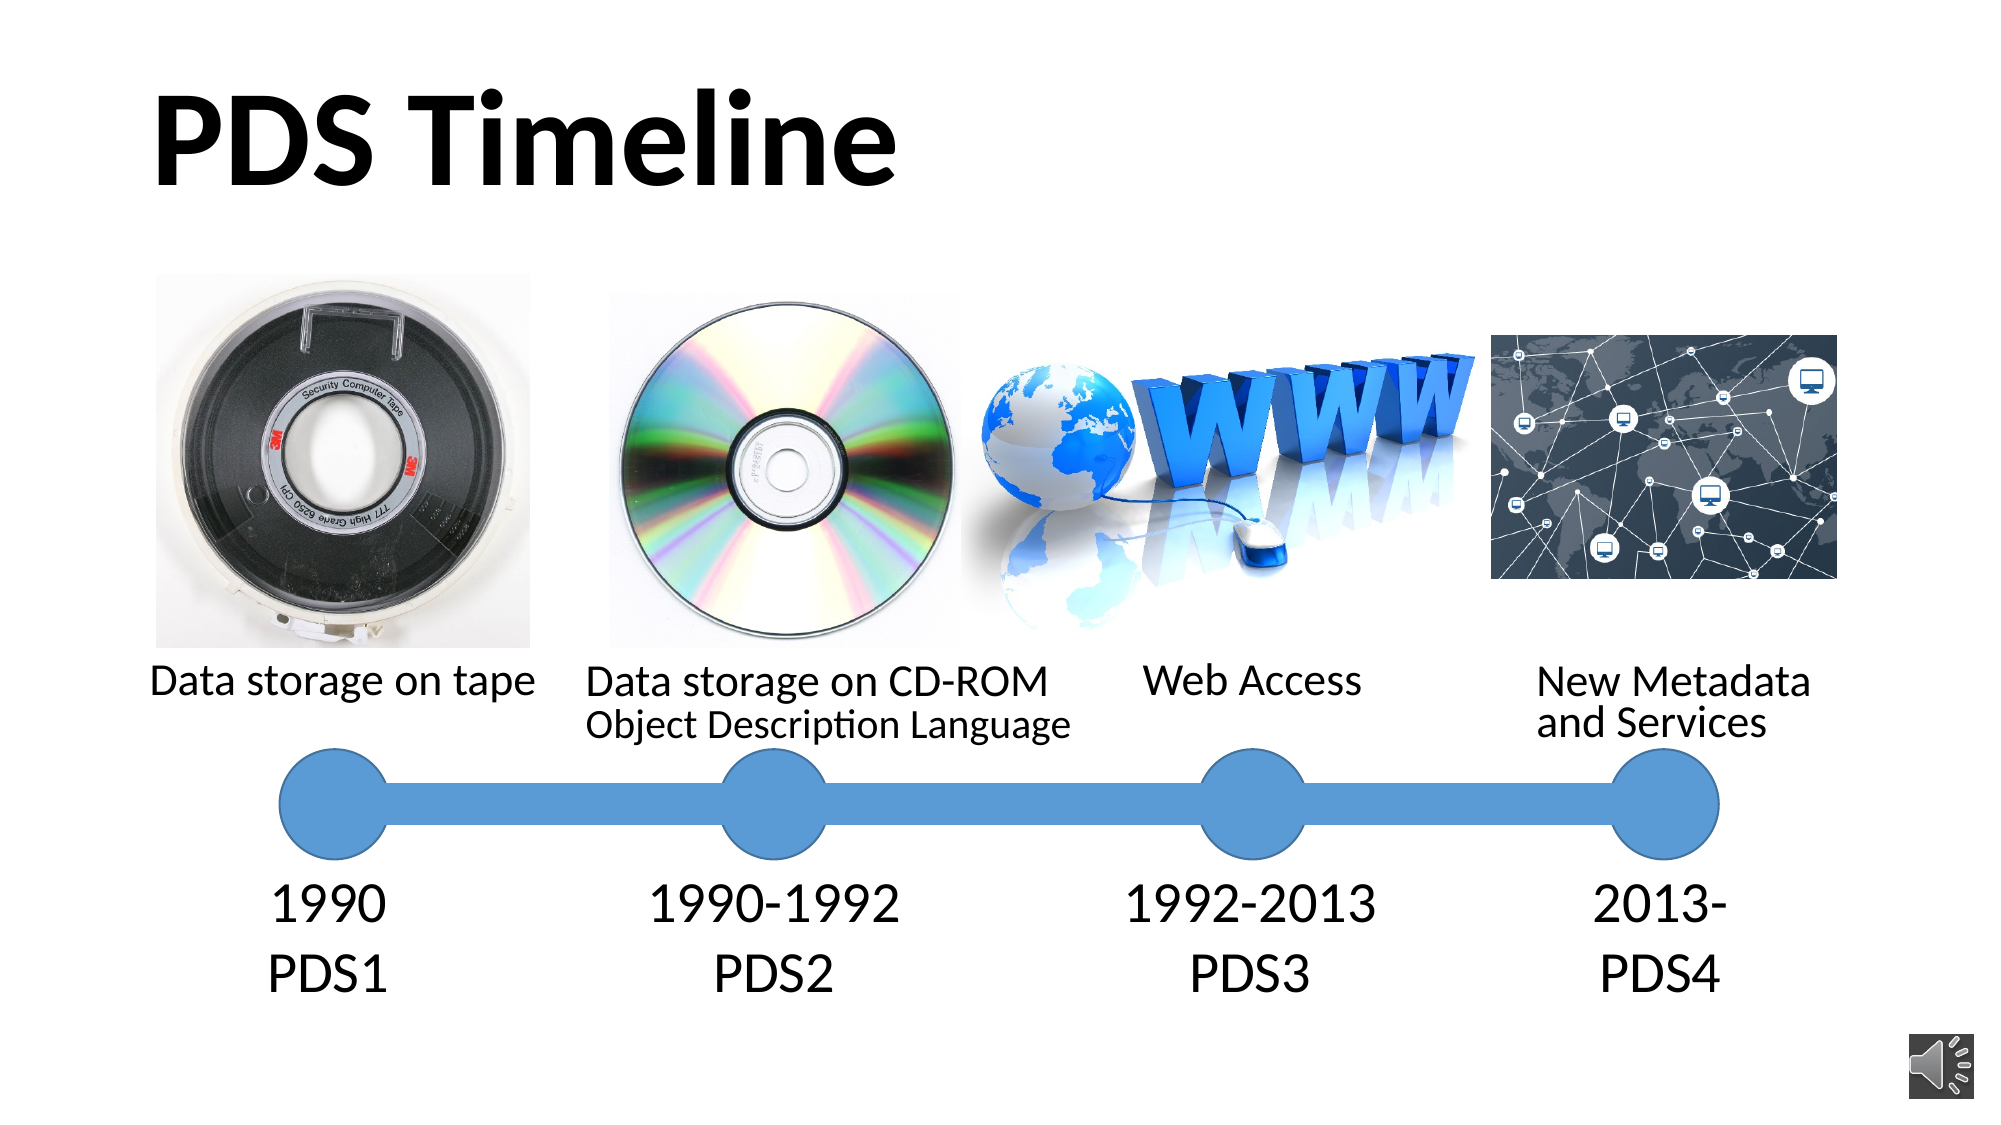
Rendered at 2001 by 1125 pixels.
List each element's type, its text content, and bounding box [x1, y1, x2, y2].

text_box [721, 755, 826, 856]
text_box New Metadata and Services [1521, 656, 1827, 755]
picture [156, 274, 530, 648]
text_box [1611, 755, 1720, 856]
text_box 1992-2013 PDS3 [1097, 856, 1403, 1012]
picture [1908, 1033, 1975, 1100]
text_box [1200, 748, 1305, 856]
text_box 1990 PDS1 [209, 856, 447, 1012]
text_box 1990-1992 PDS2 [621, 856, 927, 1012]
text_box [278, 748, 387, 856]
text_box Data storage on tape [134, 642, 552, 713]
text_box Data storage on CD-ROM Object Description Language [570, 656, 1087, 755]
text_box PDS Timeline [136, 40, 916, 221]
text_box 2013- PDS4 [1507, 856, 1813, 1012]
text_box Web Access [1127, 645, 1378, 713]
picture [609, 283, 1837, 648]
